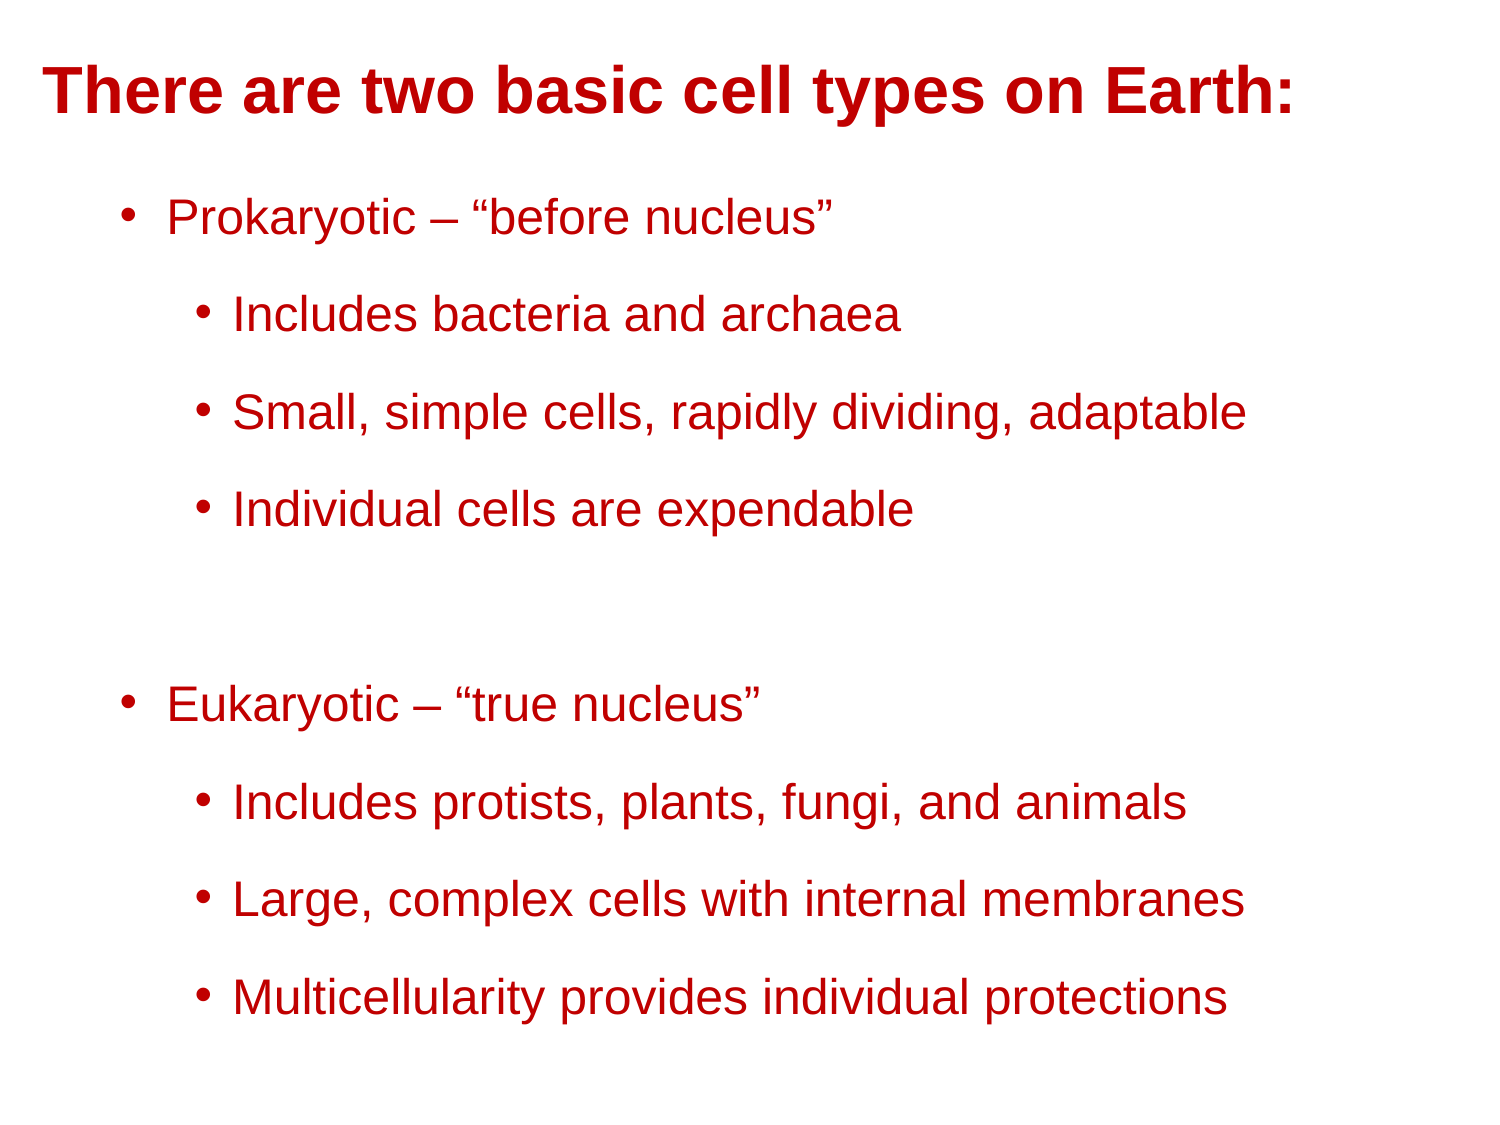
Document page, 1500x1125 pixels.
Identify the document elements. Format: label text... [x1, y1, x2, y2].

text_box Prokaryotic – “before nucleus” Includes bacteria and archaea Small, simple cells, rapidly dividing, adaptable Individual cells are expendable Eukaryotic – “true nucleus” Includes protists, plants, fungi, and animals Large, complex cells with internal membranes Multicellularity provides individual protections [104, 176, 1311, 1040]
text_box There are two basic cell types on Earth: [27, 39, 1376, 136]
